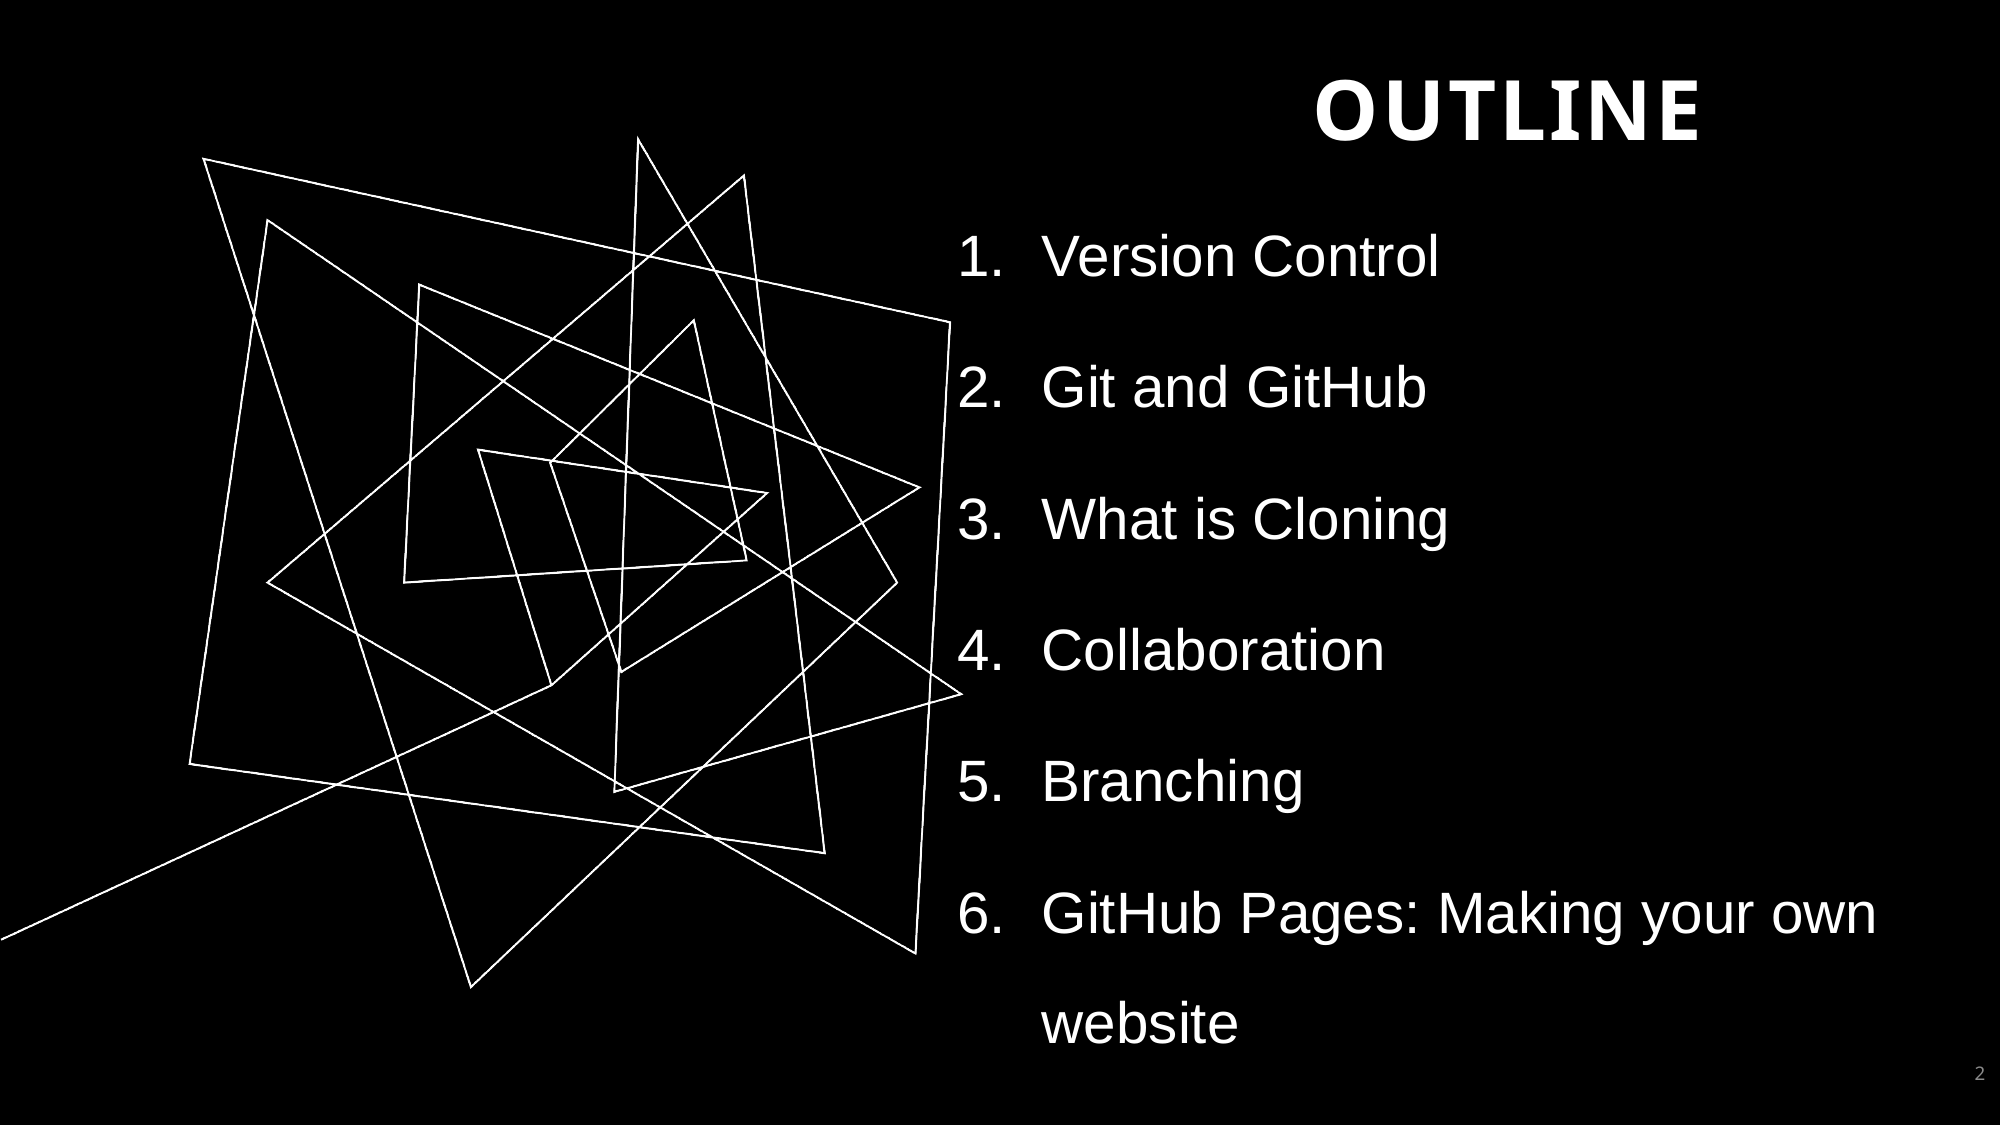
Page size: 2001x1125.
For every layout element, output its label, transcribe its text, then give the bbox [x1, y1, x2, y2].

list Version Control Git and GitHub What is Cloning Collaboration Branching GitHub Pages: Making your own website [957, 178, 2000, 1070]
title Outline [1297, 22, 1984, 178]
picture [0, 135, 964, 989]
slide_number 2 [1838, 1070, 2000, 1103]
